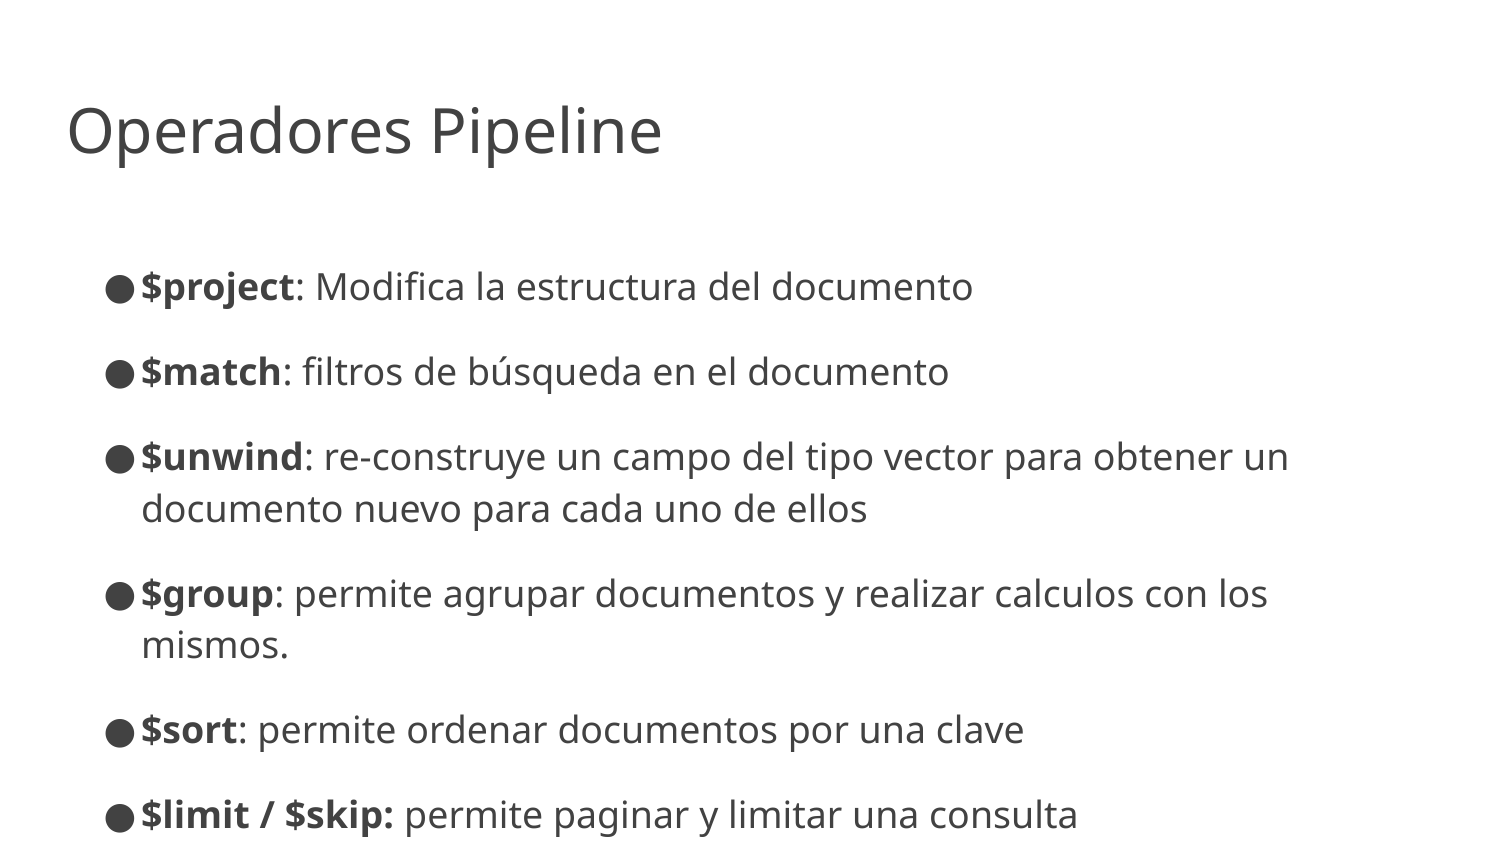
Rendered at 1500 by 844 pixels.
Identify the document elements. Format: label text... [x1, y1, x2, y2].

list $project: Modifica la estructura del documento $match: filtros de búsqueda en el documento $unwind: re-construye un campo del tipo vector para obtener un documento nuevo para cada uno de ellos $group: permite agrupar documentos y realizar calculos con los mismos. $sort: permite ordenar documentos por una clave $limit / $skip: permite paginar y limitar una consulta etc ... [51, 240, 1420, 750]
title Operadores Pipeline [51, 61, 1449, 182]
